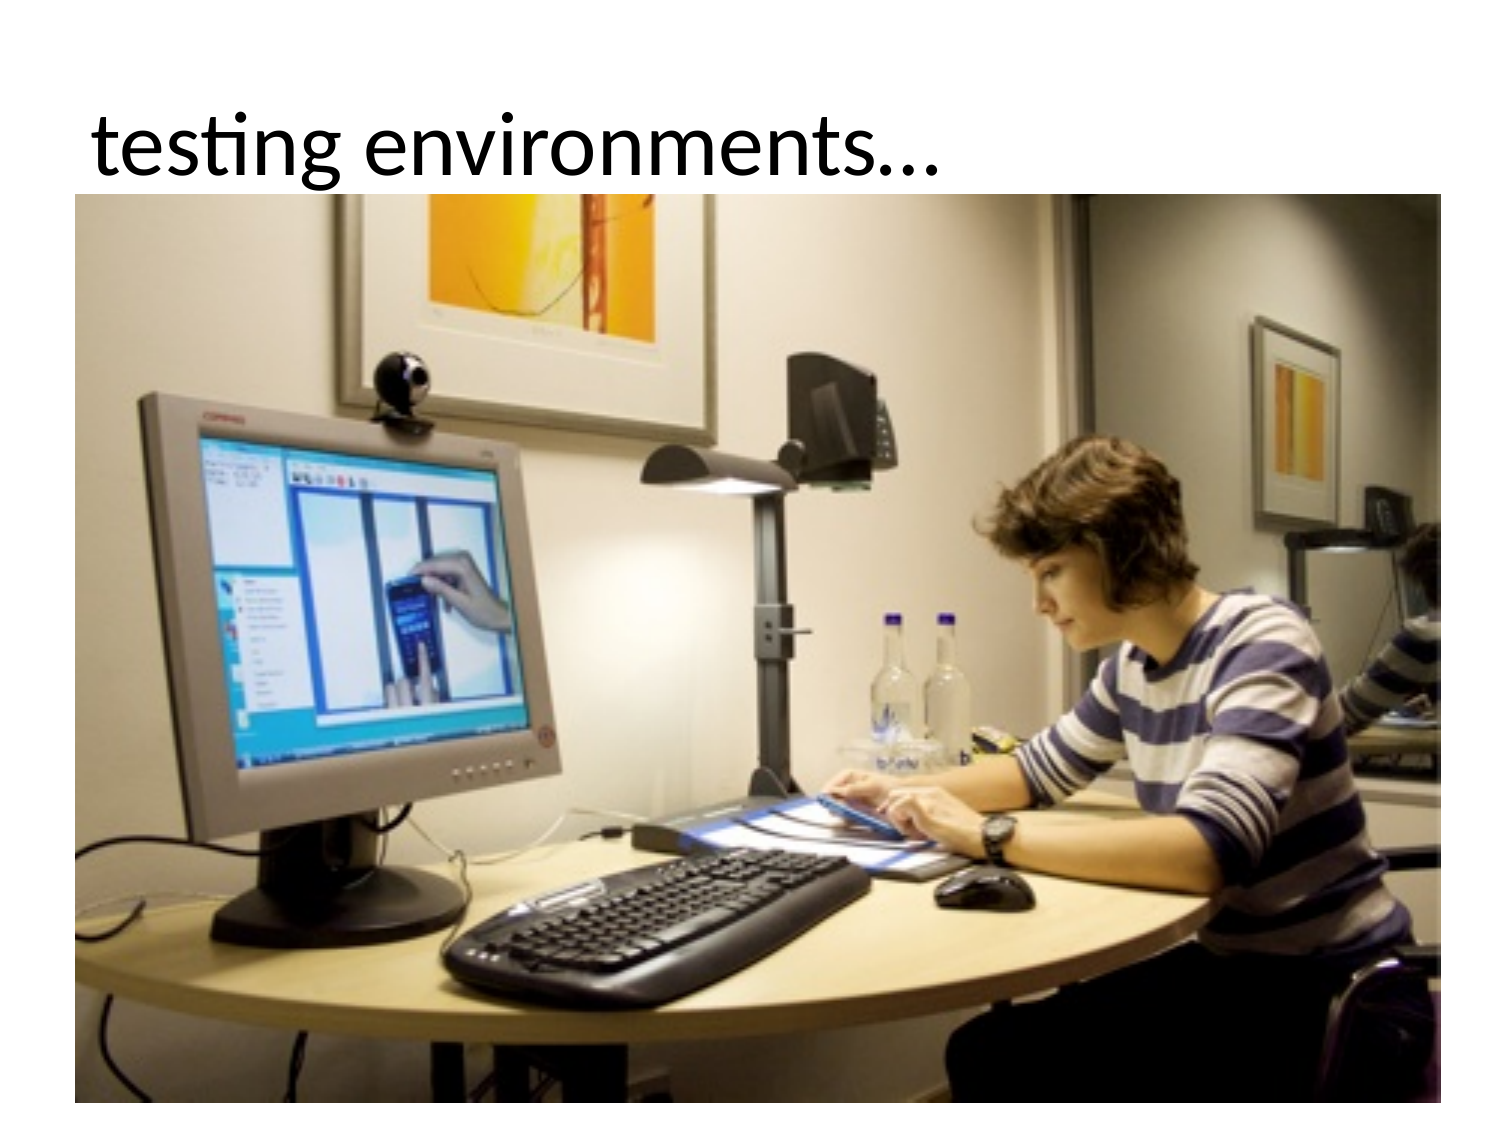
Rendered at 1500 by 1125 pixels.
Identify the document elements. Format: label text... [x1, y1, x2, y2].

title testing environments… [75, 45, 1425, 193]
picture [74, 194, 1442, 1103]
